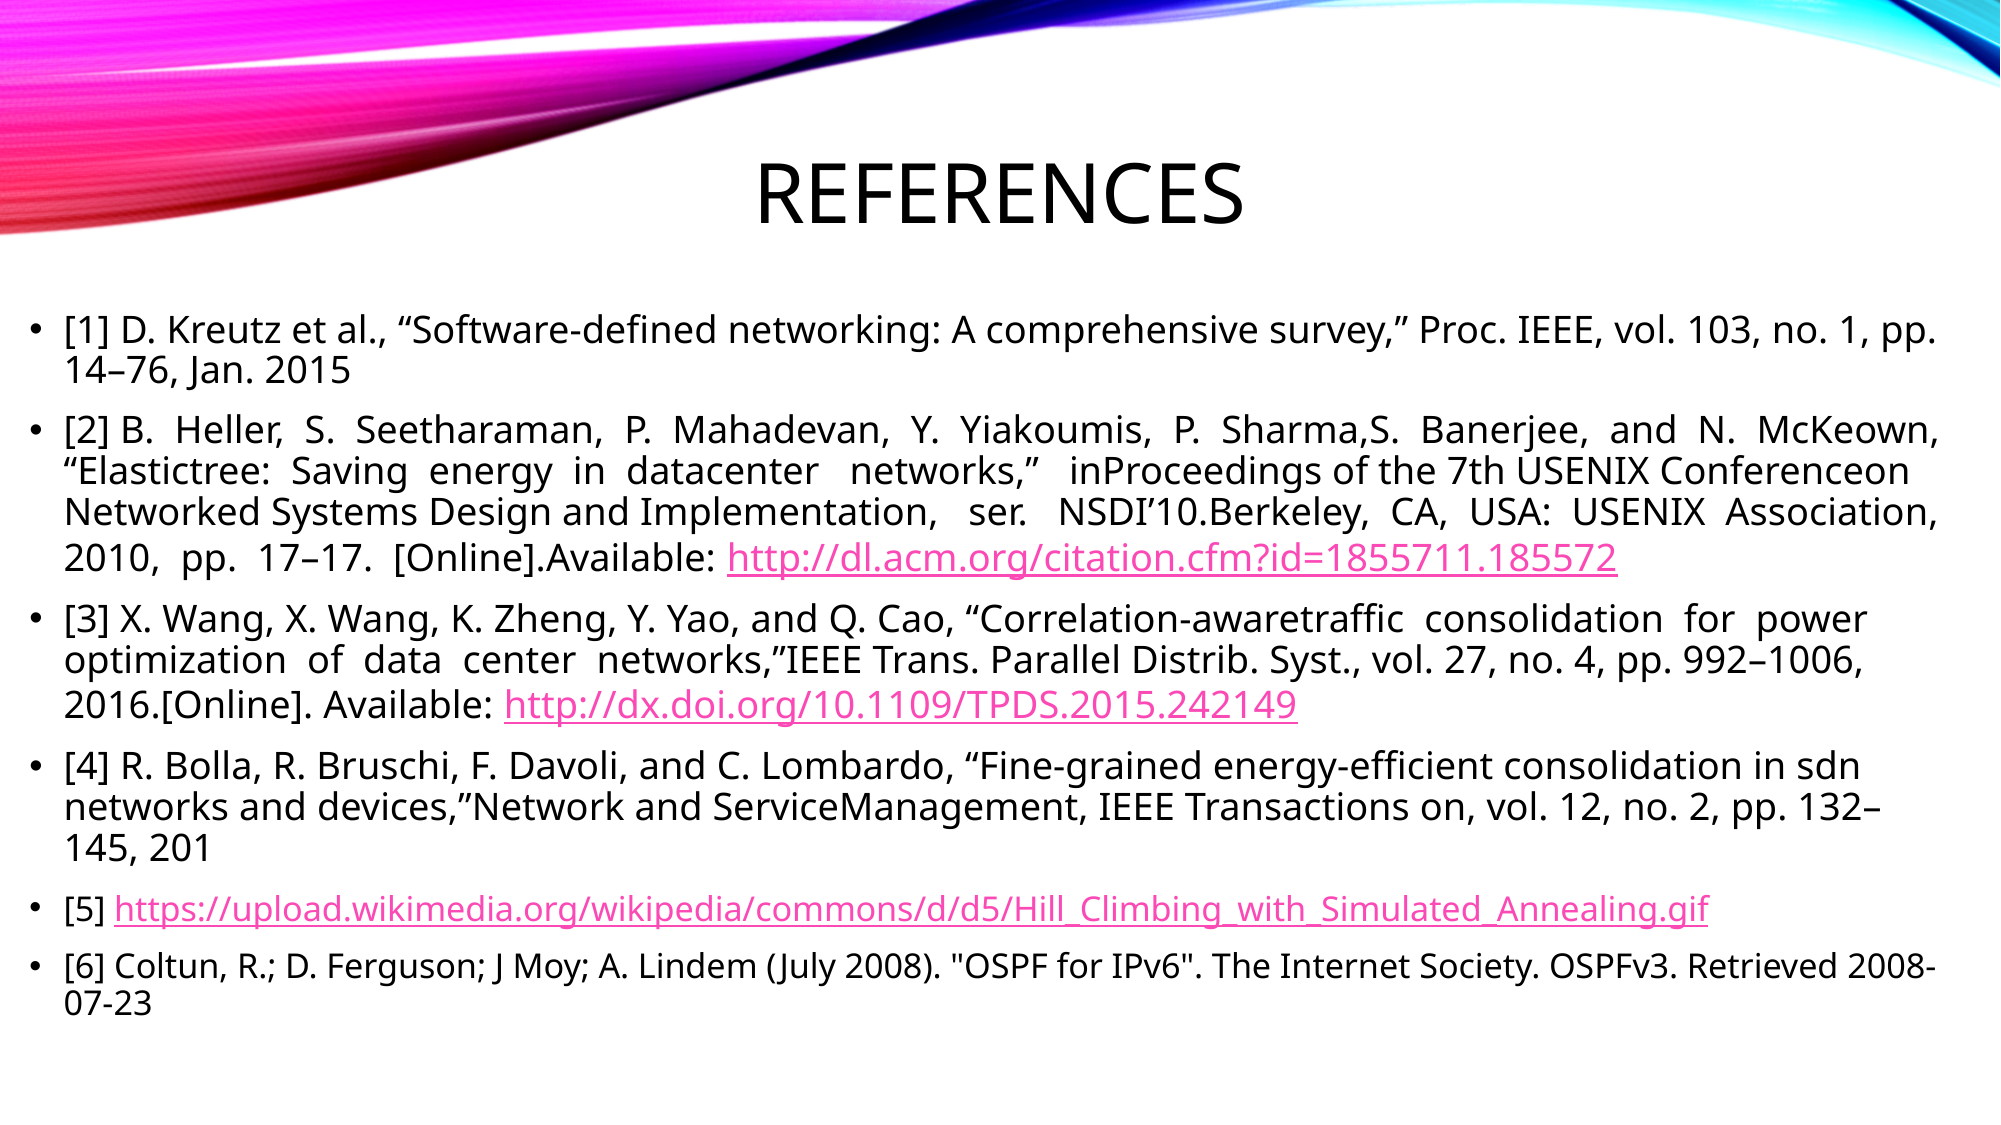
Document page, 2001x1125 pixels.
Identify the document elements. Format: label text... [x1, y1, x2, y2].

title References [293, 90, 1707, 302]
picture [1890, 0, 2000, 75]
list [1] D. Kreutz et al., “Software-defined networking: A comprehensive survey,” Proc. IEEE, vol. 103, no. 1, pp. 14–76, Jan. 2015 [2] B. Heller, S. Seetharaman, P. Mahadevan, Y. Yiakoumis, P. Sharma,S. Banerjee, and N. McKeown, “Elastictree: Saving energy in datacenter networks,” inProceedings of the 7th USENIX Conferenceon Networked Systems Design and Implementation, ser. NSDI’10.Berkeley, CA, USA: USENIX Association, 2010, pp. 17–17. [Online].Available: http://dl.acm.org/citation.cfm?id=1855711.185572 [3] X. Wang, X. Wang, K. Zheng, Y. Yao, and Q. Cao, “Correlation-awaretraffic consolidation for power optimization of data center networks,”IEEE Trans. Parallel Distrib. Syst., vol. 27, no. 4, pp. 992–1006, 2016.[Online]. Available: http://dx.doi.org/10.1109/TPDS.2015.242149 [4] R. Bolla, R. Bruschi, F. Davoli, and C. Lombardo, “Fine-grained energy-efficient consolidation in sdn networks and devices,”Network and ServiceManagement, IEEE Transactions on, vol. 12, no. 2, pp. 132–145, 201 [5] https://upload.wikimedia.org/wikipedia/commons/d/d5/Hill_Climbing_with_Simulated_Annealing.gif [6] Coltun, R.; D. Ferguson; J Moy; A. Lindem (July 2008). "OSPF for IPv6". The Internet Society. OSPFv3. Retrieved 2008-07-23 [14, 302, 1969, 1078]
picture [1910, 0, 2000, 45]
picture [0, 0, 2000, 237]
